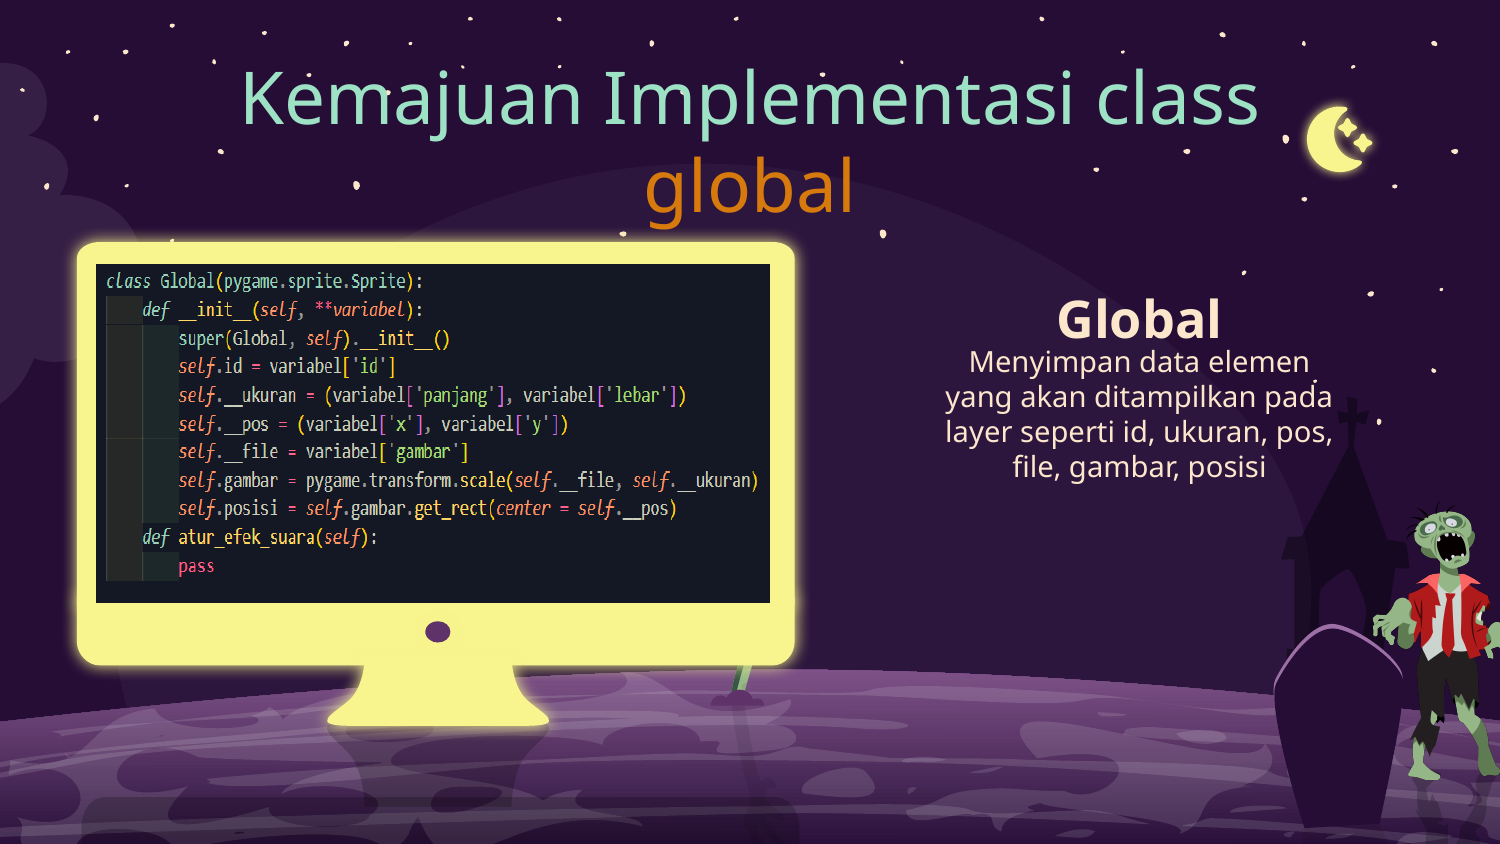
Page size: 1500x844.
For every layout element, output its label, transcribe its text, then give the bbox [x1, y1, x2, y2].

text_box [76, 241, 800, 844]
subtitle Menyimpan data elemen yang akan ditampilkan pada layer seperti id, ukuran, pos, file, gambar, posisi [926, 353, 1353, 473]
title Kemajuan Implementasi class global [120, 92, 1380, 187]
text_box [1306, 106, 1374, 173]
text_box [1372, 500, 1500, 844]
picture [95, 264, 771, 603]
subtitle Global [926, 289, 1353, 346]
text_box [1266, 623, 1367, 844]
